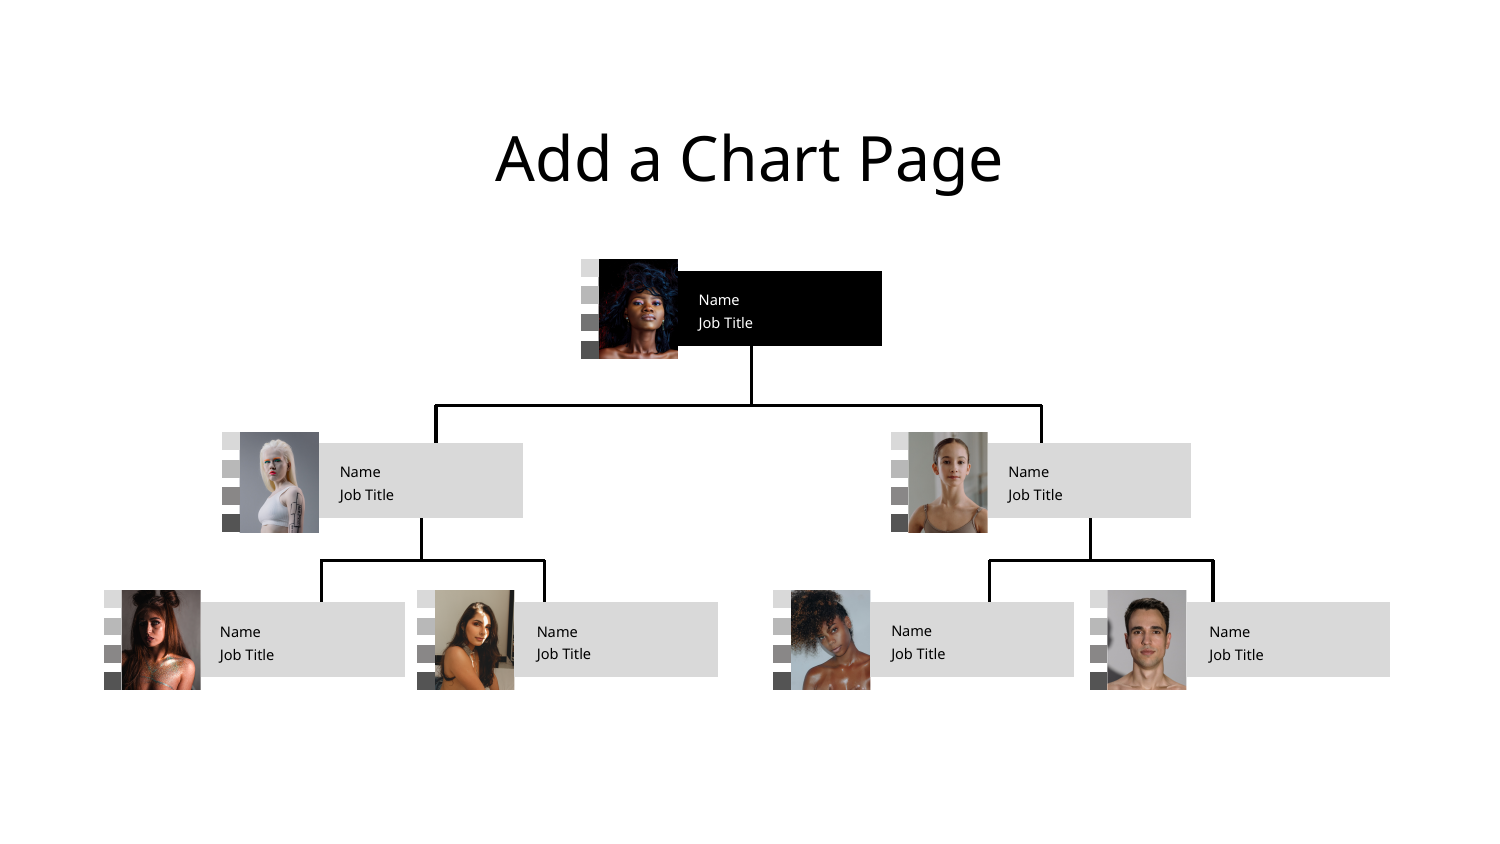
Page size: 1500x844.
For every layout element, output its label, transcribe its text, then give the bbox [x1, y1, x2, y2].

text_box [1088, 644, 1108, 664]
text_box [580, 340, 599, 360]
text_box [889, 431, 909, 451]
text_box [103, 671, 122, 691]
picture [790, 589, 871, 691]
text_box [1088, 671, 1108, 691]
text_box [416, 644, 435, 664]
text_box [889, 459, 909, 479]
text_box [1186, 601, 1393, 678]
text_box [772, 644, 791, 664]
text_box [318, 443, 524, 519]
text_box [103, 589, 122, 609]
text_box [103, 616, 122, 636]
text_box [580, 258, 599, 278]
picture [121, 589, 201, 691]
picture [1107, 589, 1187, 691]
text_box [221, 486, 240, 506]
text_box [580, 285, 599, 305]
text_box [889, 486, 909, 506]
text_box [580, 312, 599, 333]
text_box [987, 442, 1192, 519]
picture [239, 432, 320, 533]
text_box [1088, 589, 1108, 609]
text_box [198, 602, 405, 678]
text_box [1088, 616, 1108, 636]
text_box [416, 616, 435, 636]
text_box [221, 459, 240, 479]
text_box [870, 602, 1075, 678]
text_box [416, 589, 435, 609]
picture [908, 432, 988, 533]
picture [434, 589, 515, 691]
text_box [103, 644, 122, 664]
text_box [514, 601, 721, 678]
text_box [889, 513, 909, 533]
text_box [682, 271, 882, 347]
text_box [221, 513, 240, 533]
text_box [772, 616, 791, 636]
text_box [772, 671, 791, 691]
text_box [772, 589, 791, 609]
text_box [416, 671, 435, 691]
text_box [221, 431, 240, 451]
text_box Add a Chart Page [272, 89, 1228, 195]
picture [598, 258, 679, 359]
